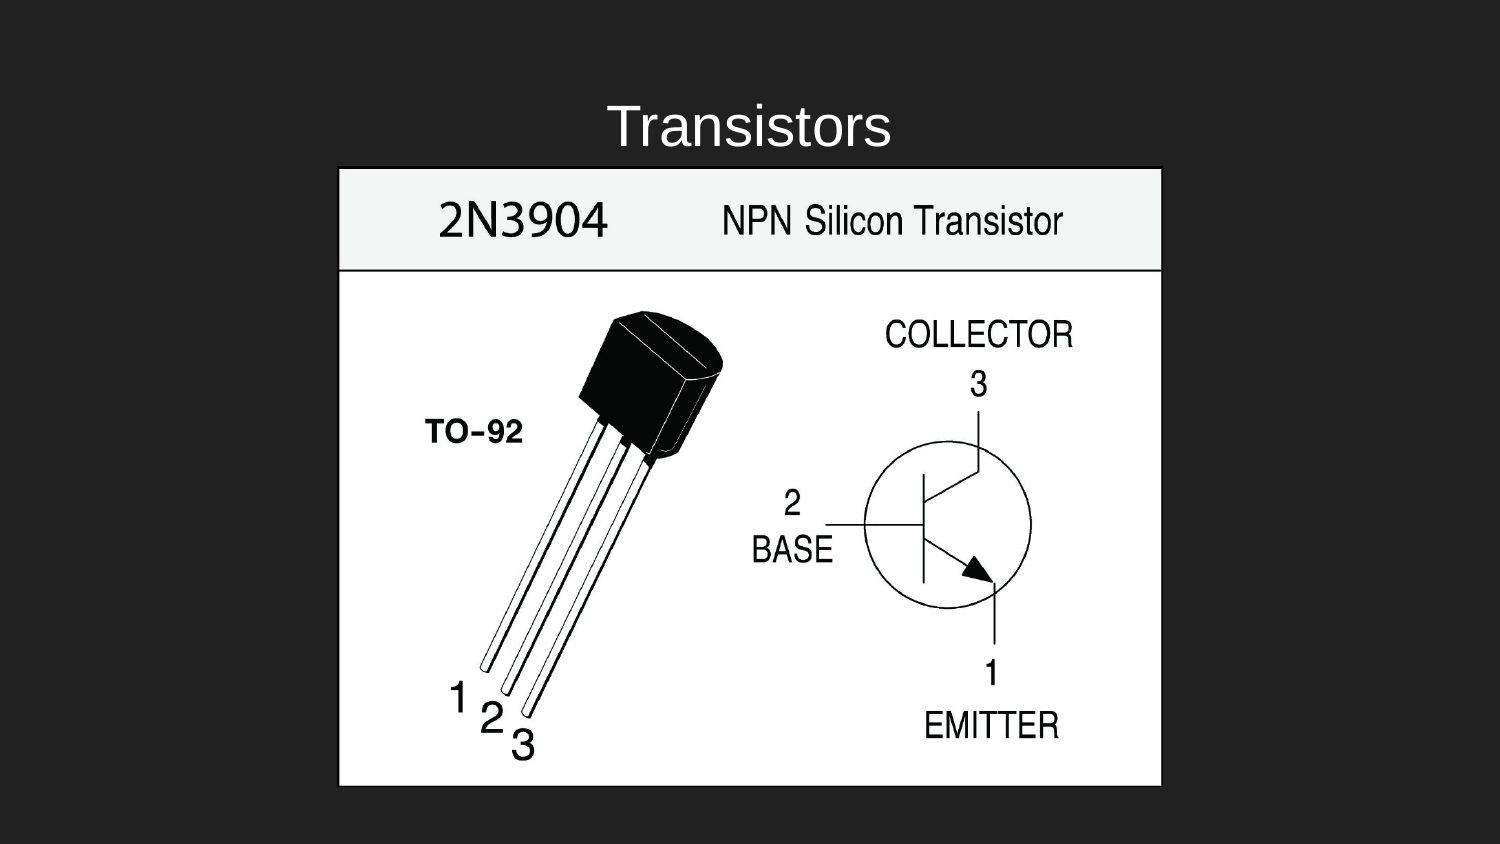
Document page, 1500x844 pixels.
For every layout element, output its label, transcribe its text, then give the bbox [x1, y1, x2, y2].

picture [337, 166, 1163, 787]
title Transistors [51, 72, 1449, 167]
